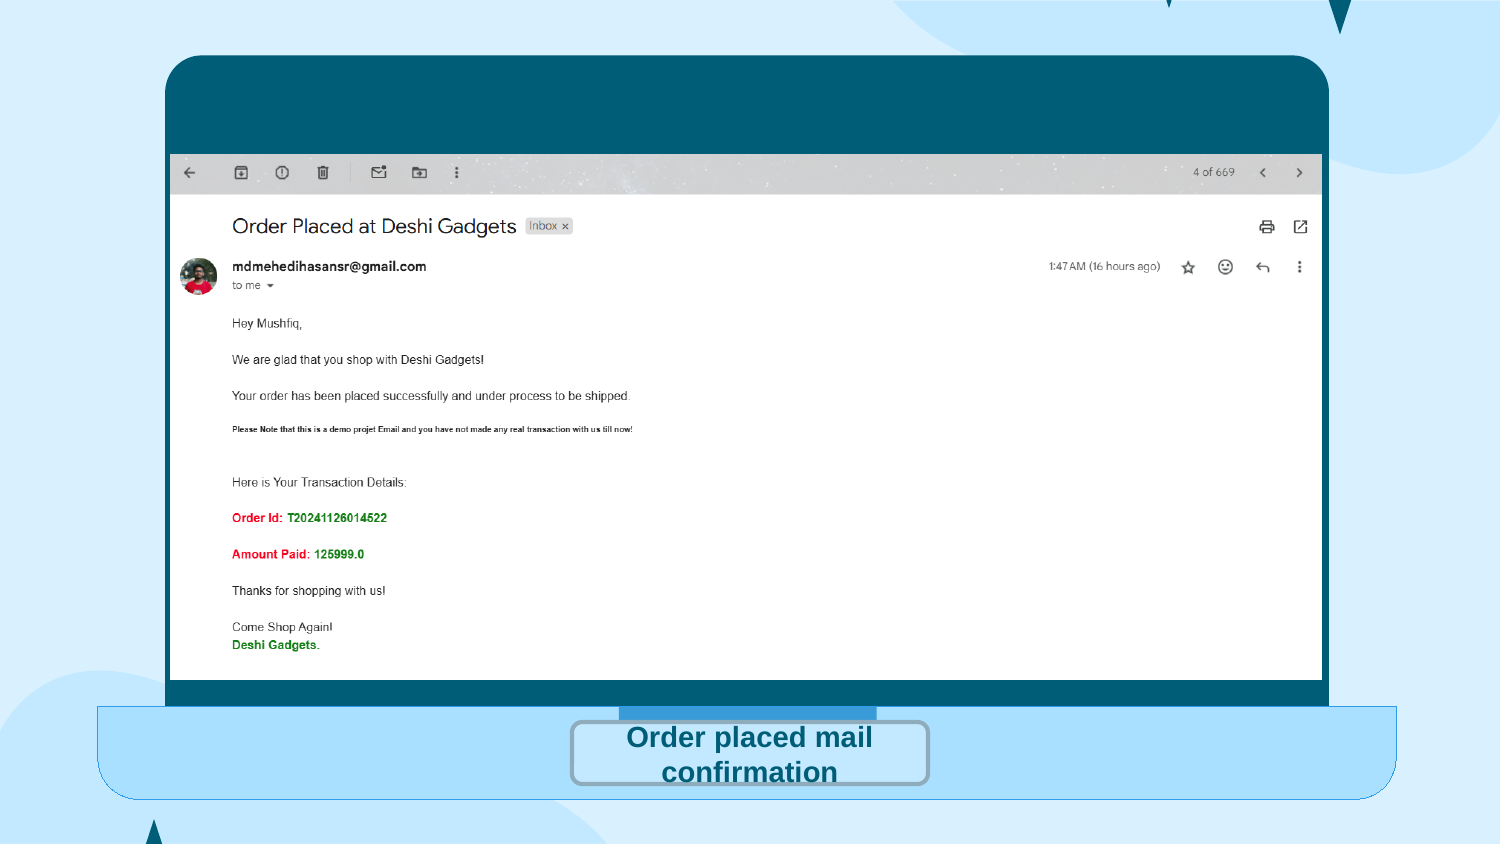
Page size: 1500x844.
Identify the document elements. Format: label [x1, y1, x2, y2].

picture [171, 155, 1321, 679]
text_box [97, 0, 1397, 844]
